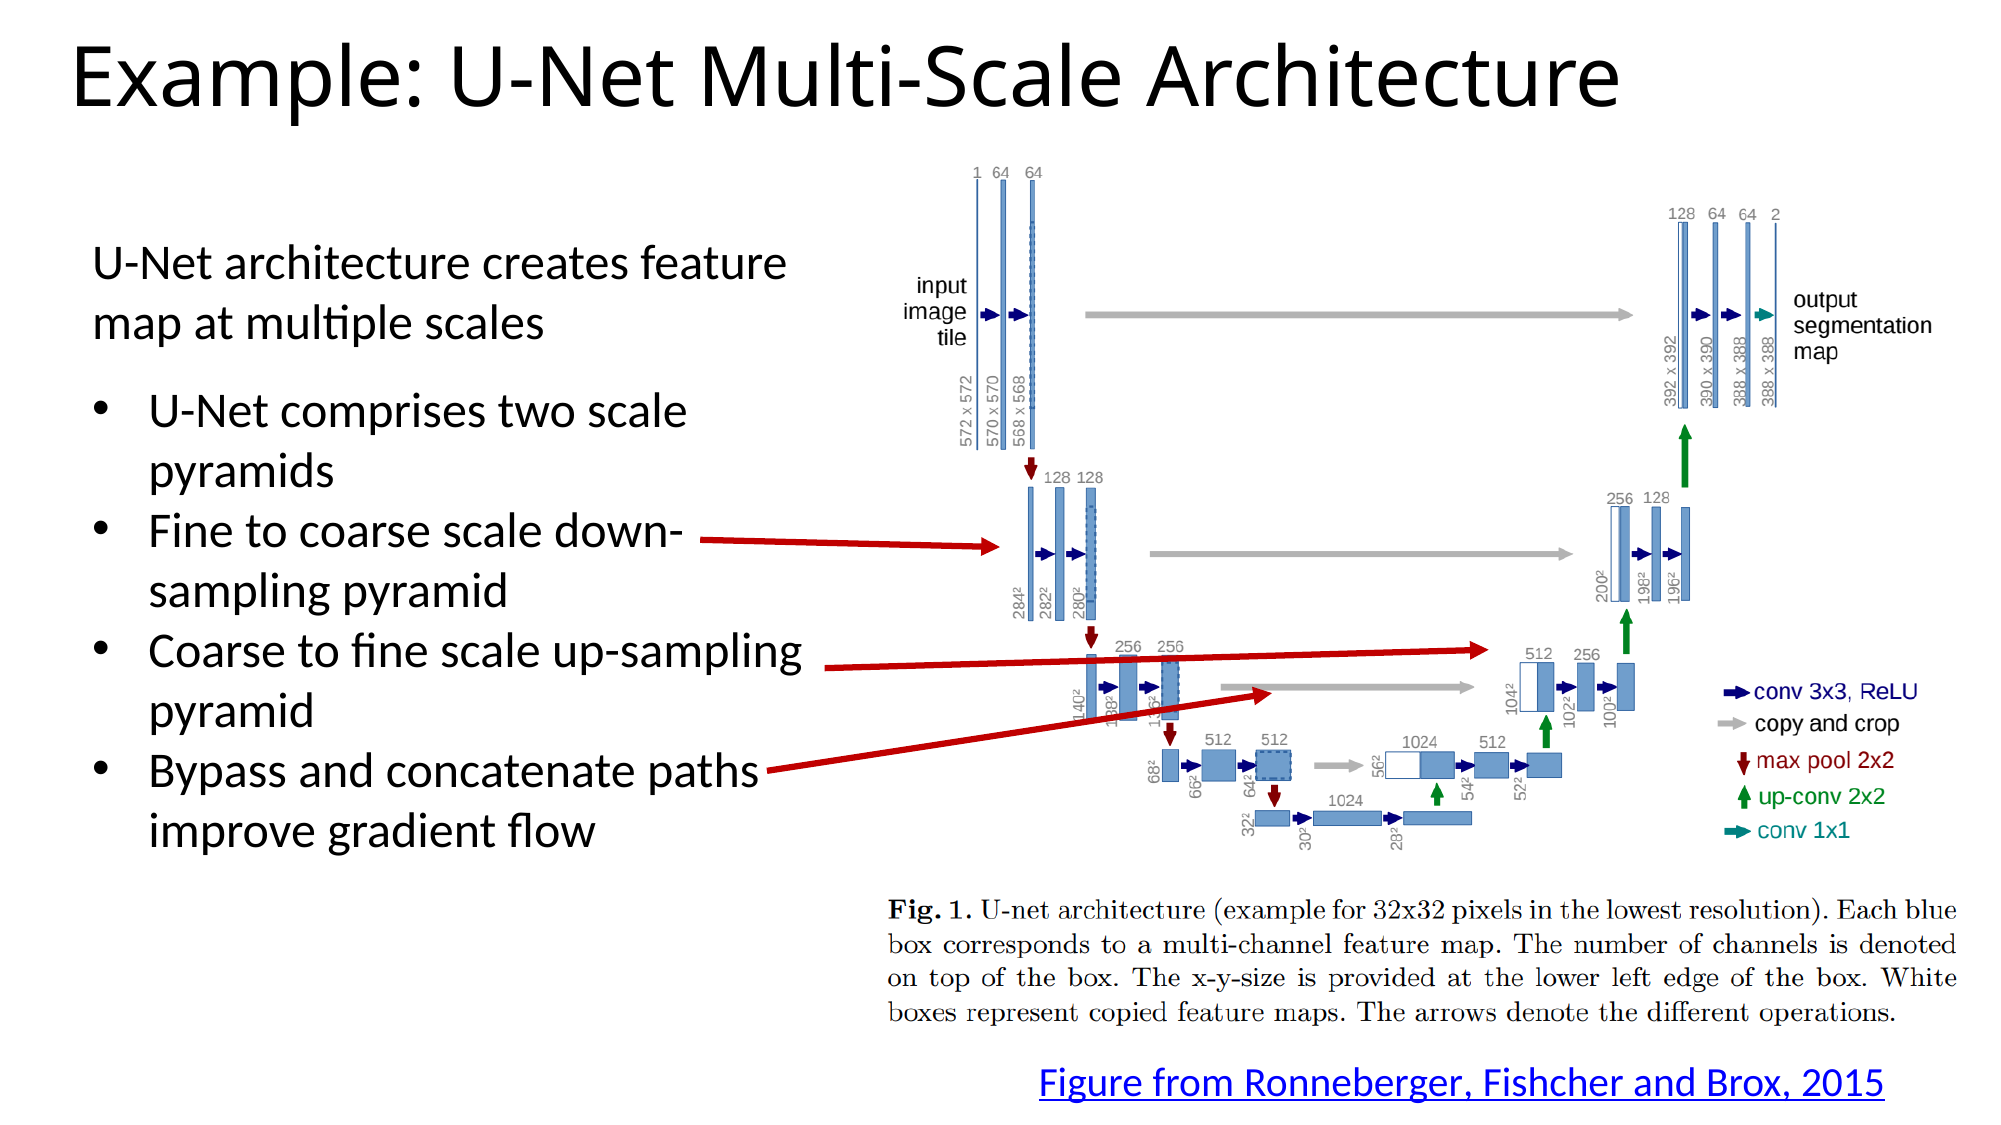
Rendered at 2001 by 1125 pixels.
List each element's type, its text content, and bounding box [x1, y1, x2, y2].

text_box Figure from Ronneberger, Fishcher and Brox, 2015 [1019, 1047, 1905, 1115]
picture [866, 162, 1966, 1036]
text_box U-Net architecture creates feature map at multiple scales U-Net comprises two scale pyramids Fine to coarse scale down-sampling pyramid Coarse to fine scale up-sampling pyramid Bypass and concatenate paths improve gradient flow [77, 222, 840, 865]
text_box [824, 649, 1489, 669]
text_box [700, 539, 1001, 548]
title Example: U-Net Multi-Scale Architecture [54, 34, 1966, 146]
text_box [766, 692, 1273, 772]
